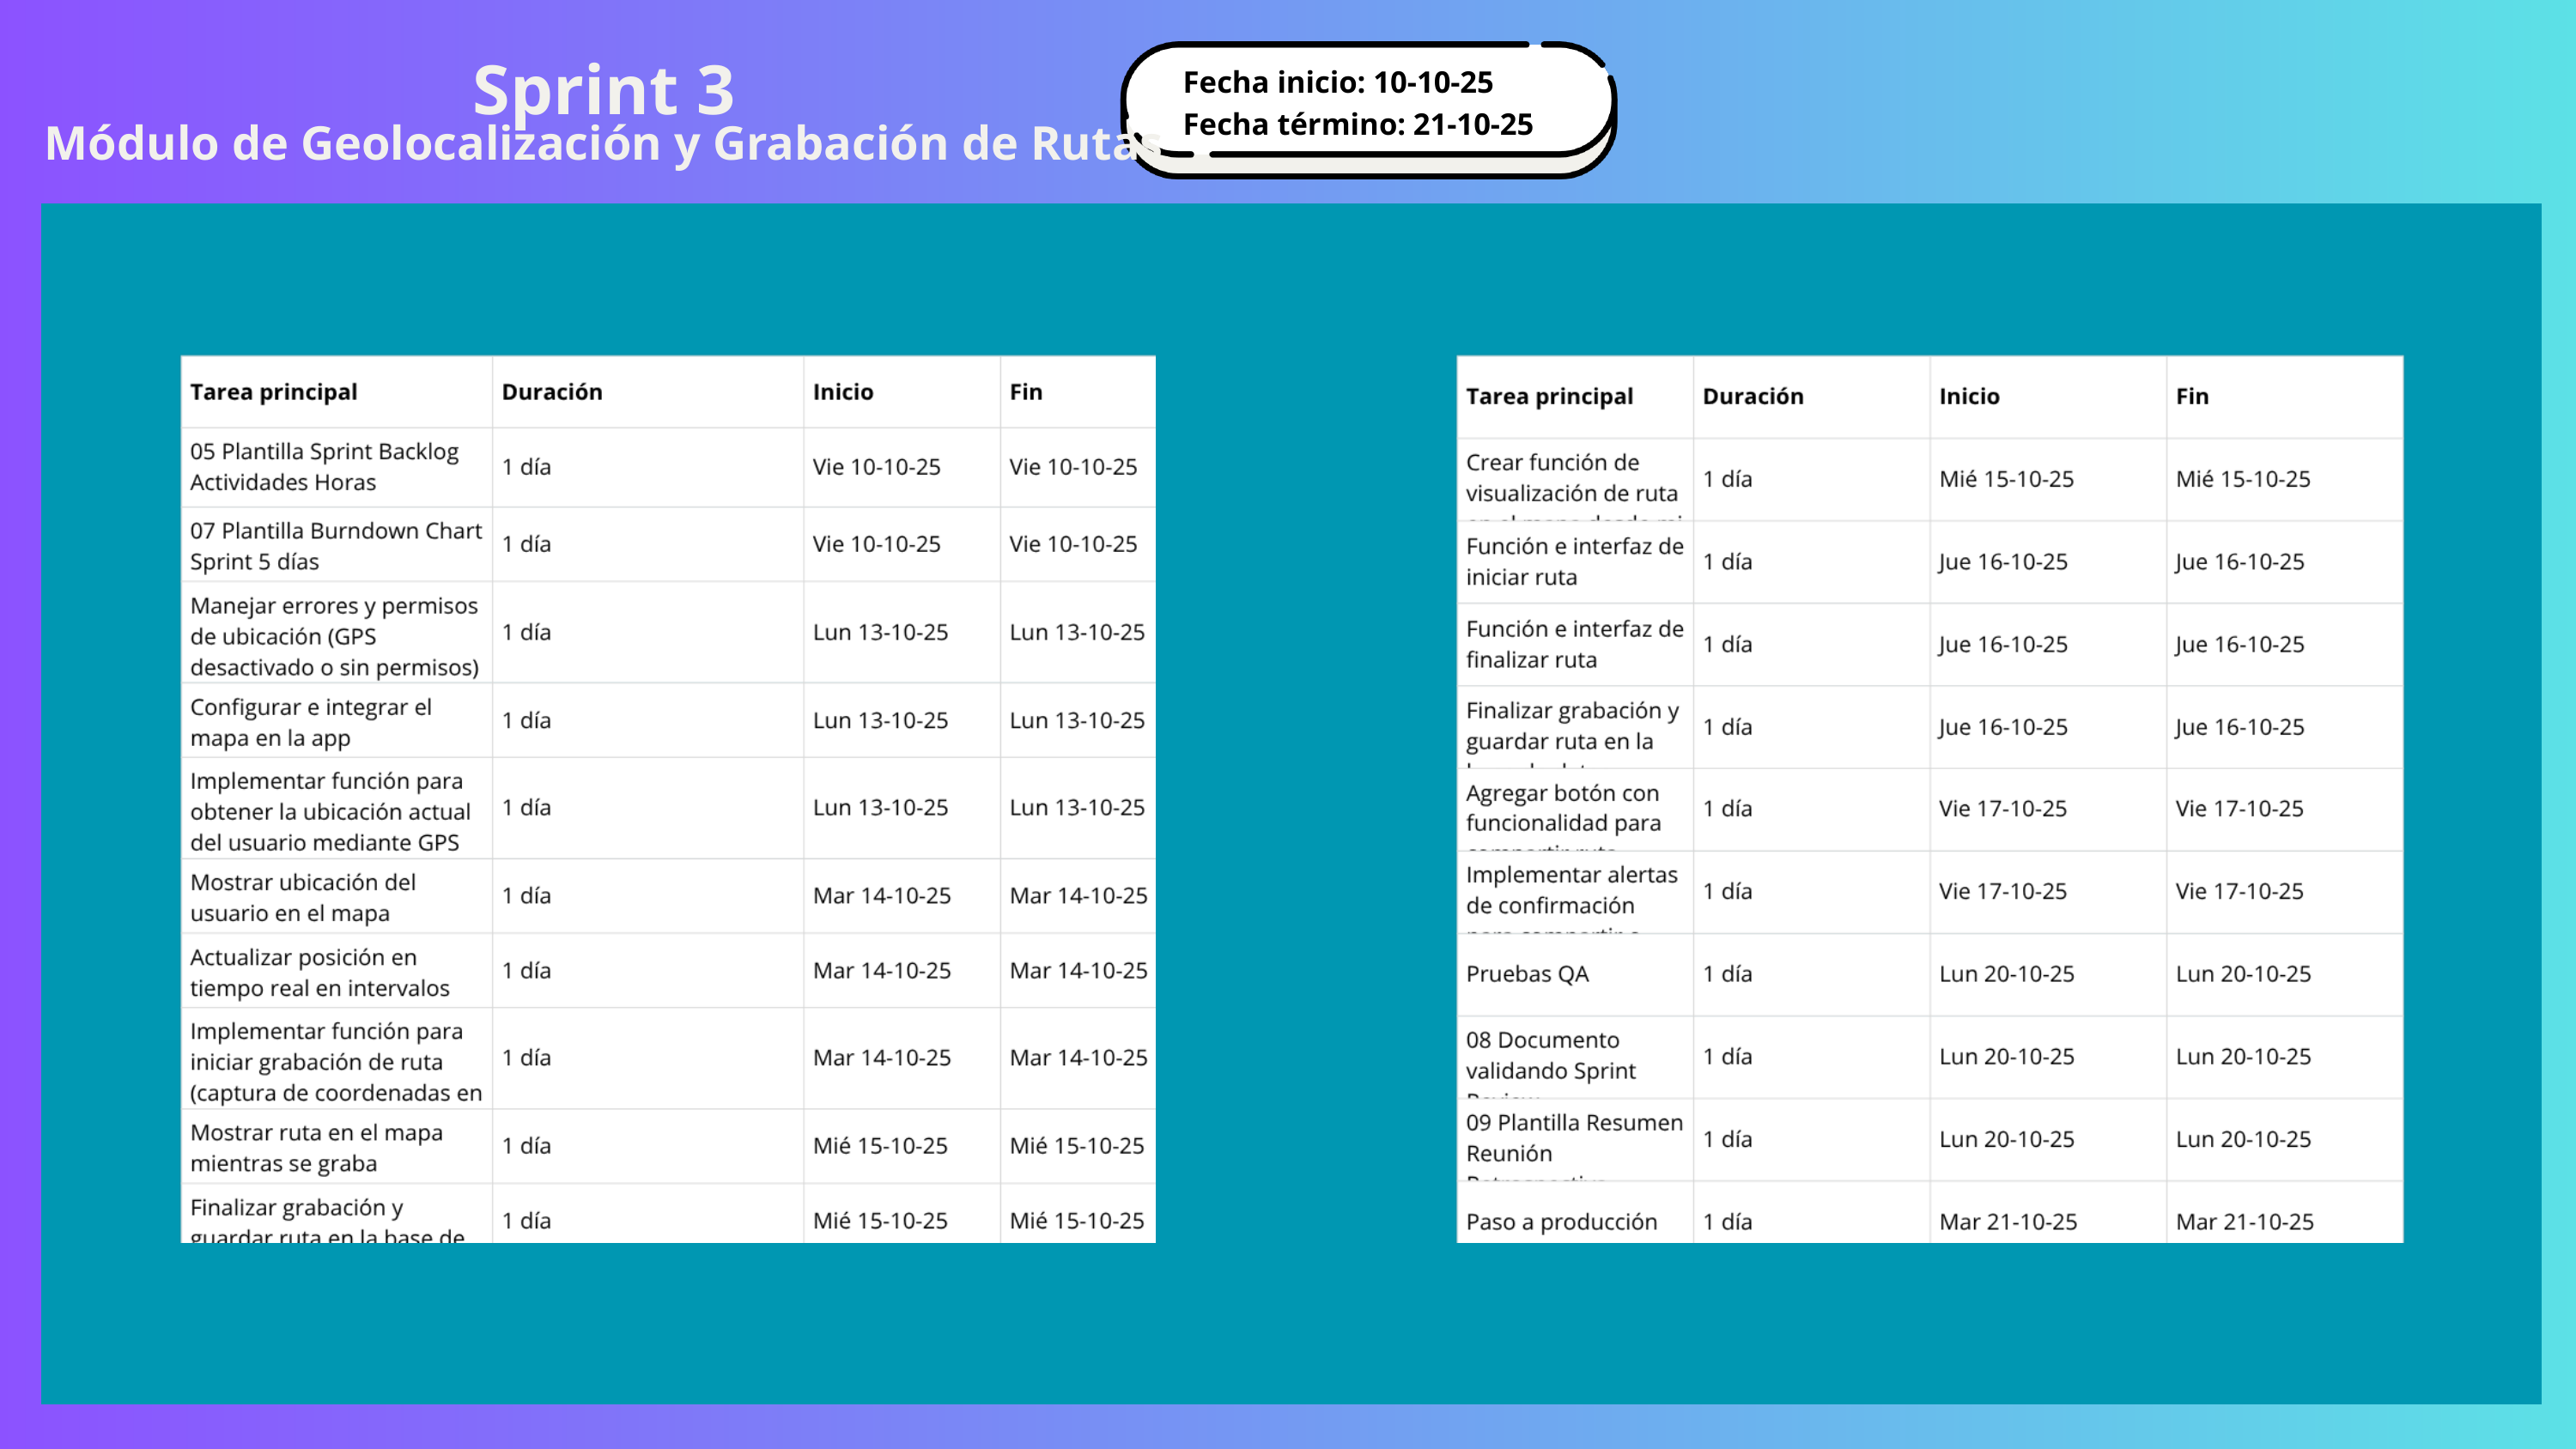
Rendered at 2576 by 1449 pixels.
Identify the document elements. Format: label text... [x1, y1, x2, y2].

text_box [40, 203, 2543, 1404]
text_box [1120, 41, 1618, 179]
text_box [93, 269, 1157, 1244]
text_box Sprint 3 Módulo de Geolocalización y Grabación de Rutas [0, 67, 1209, 170]
text_box Fecha inicio: 10-10-25 Fecha término: 21-10-25 [1182, 58, 1534, 142]
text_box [1368, 269, 2432, 1244]
